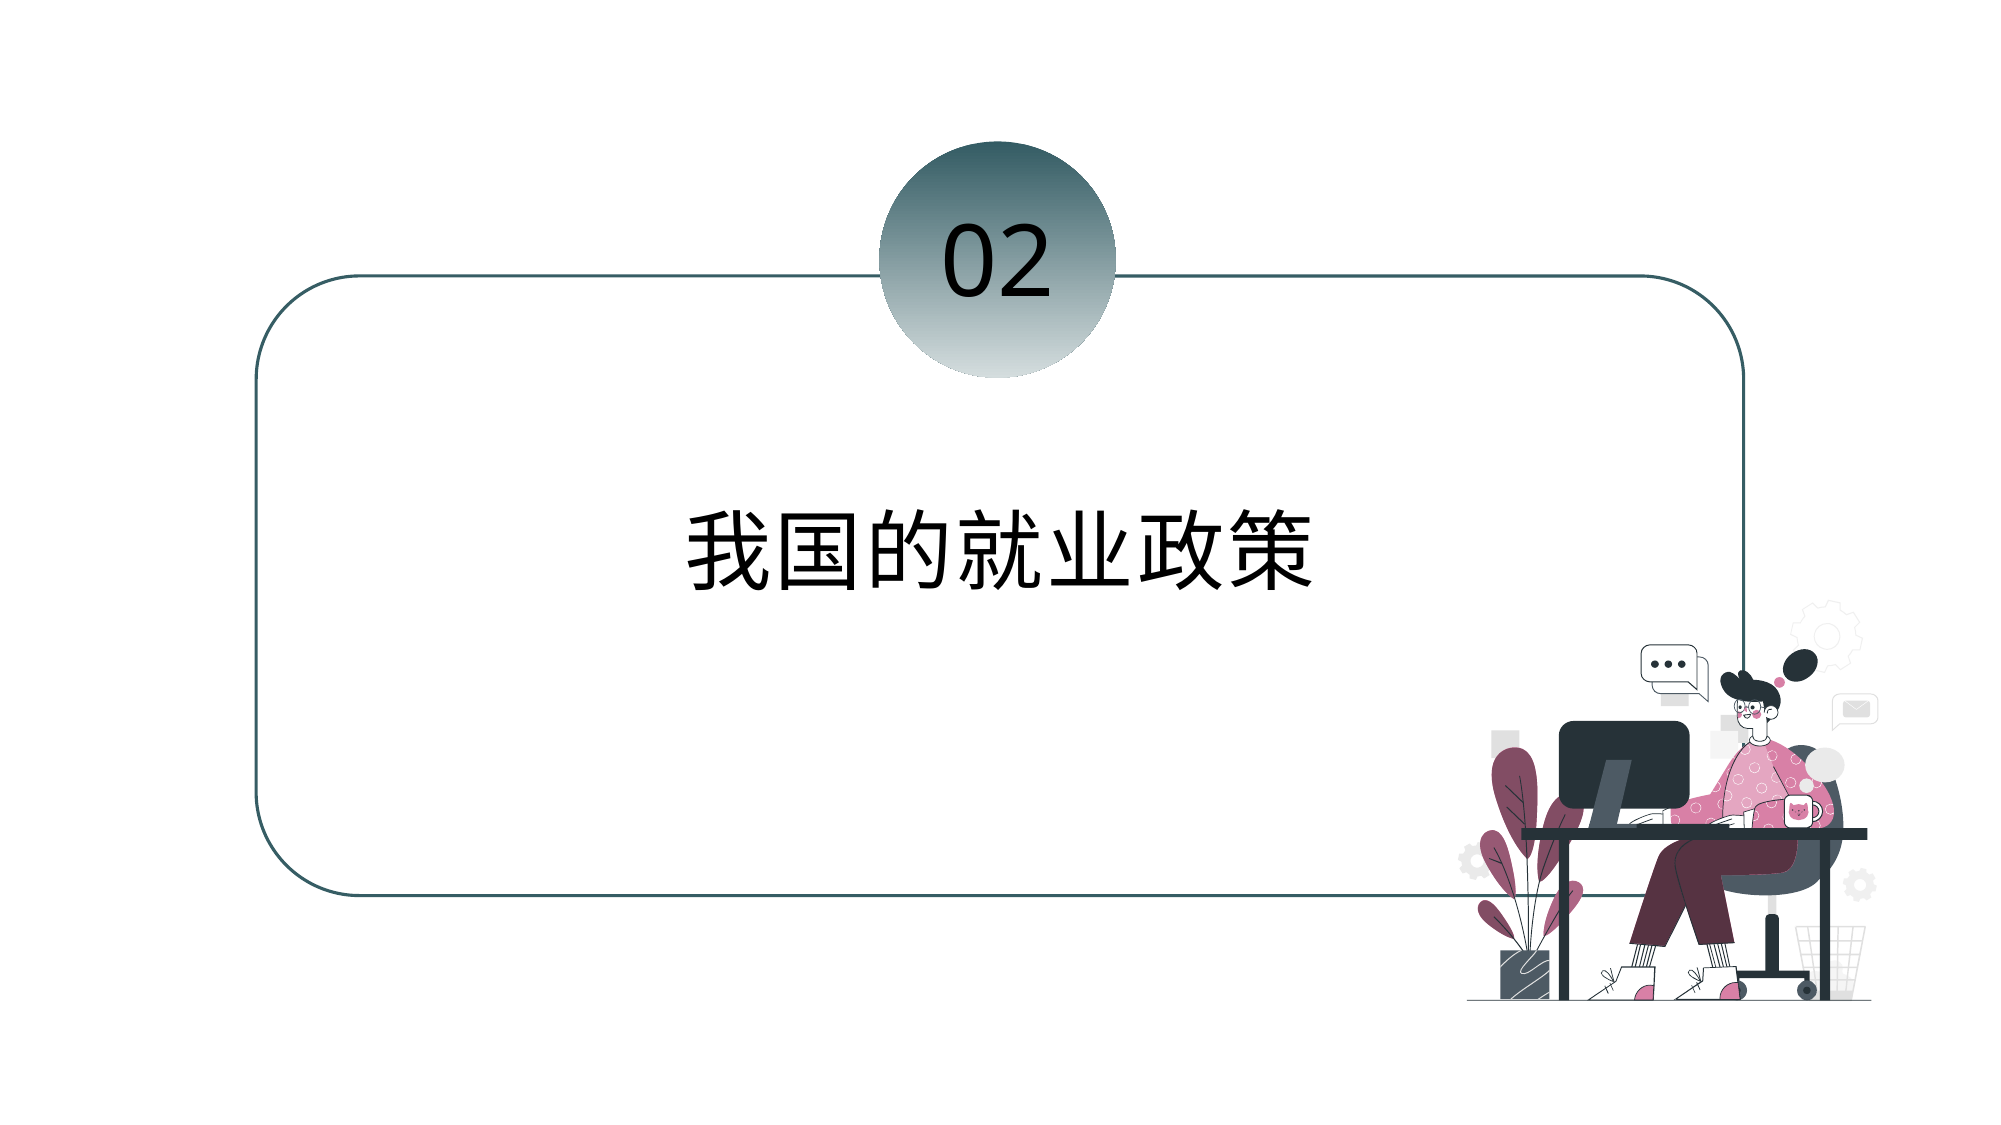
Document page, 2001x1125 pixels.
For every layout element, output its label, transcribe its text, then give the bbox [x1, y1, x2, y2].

text_box 我国的就业政策 [422, 488, 1578, 609]
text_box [1457, 599, 1879, 1002]
text_box [878, 140, 1117, 379]
text_box [255, 274, 1745, 897]
text_box 02 [911, 189, 1084, 324]
